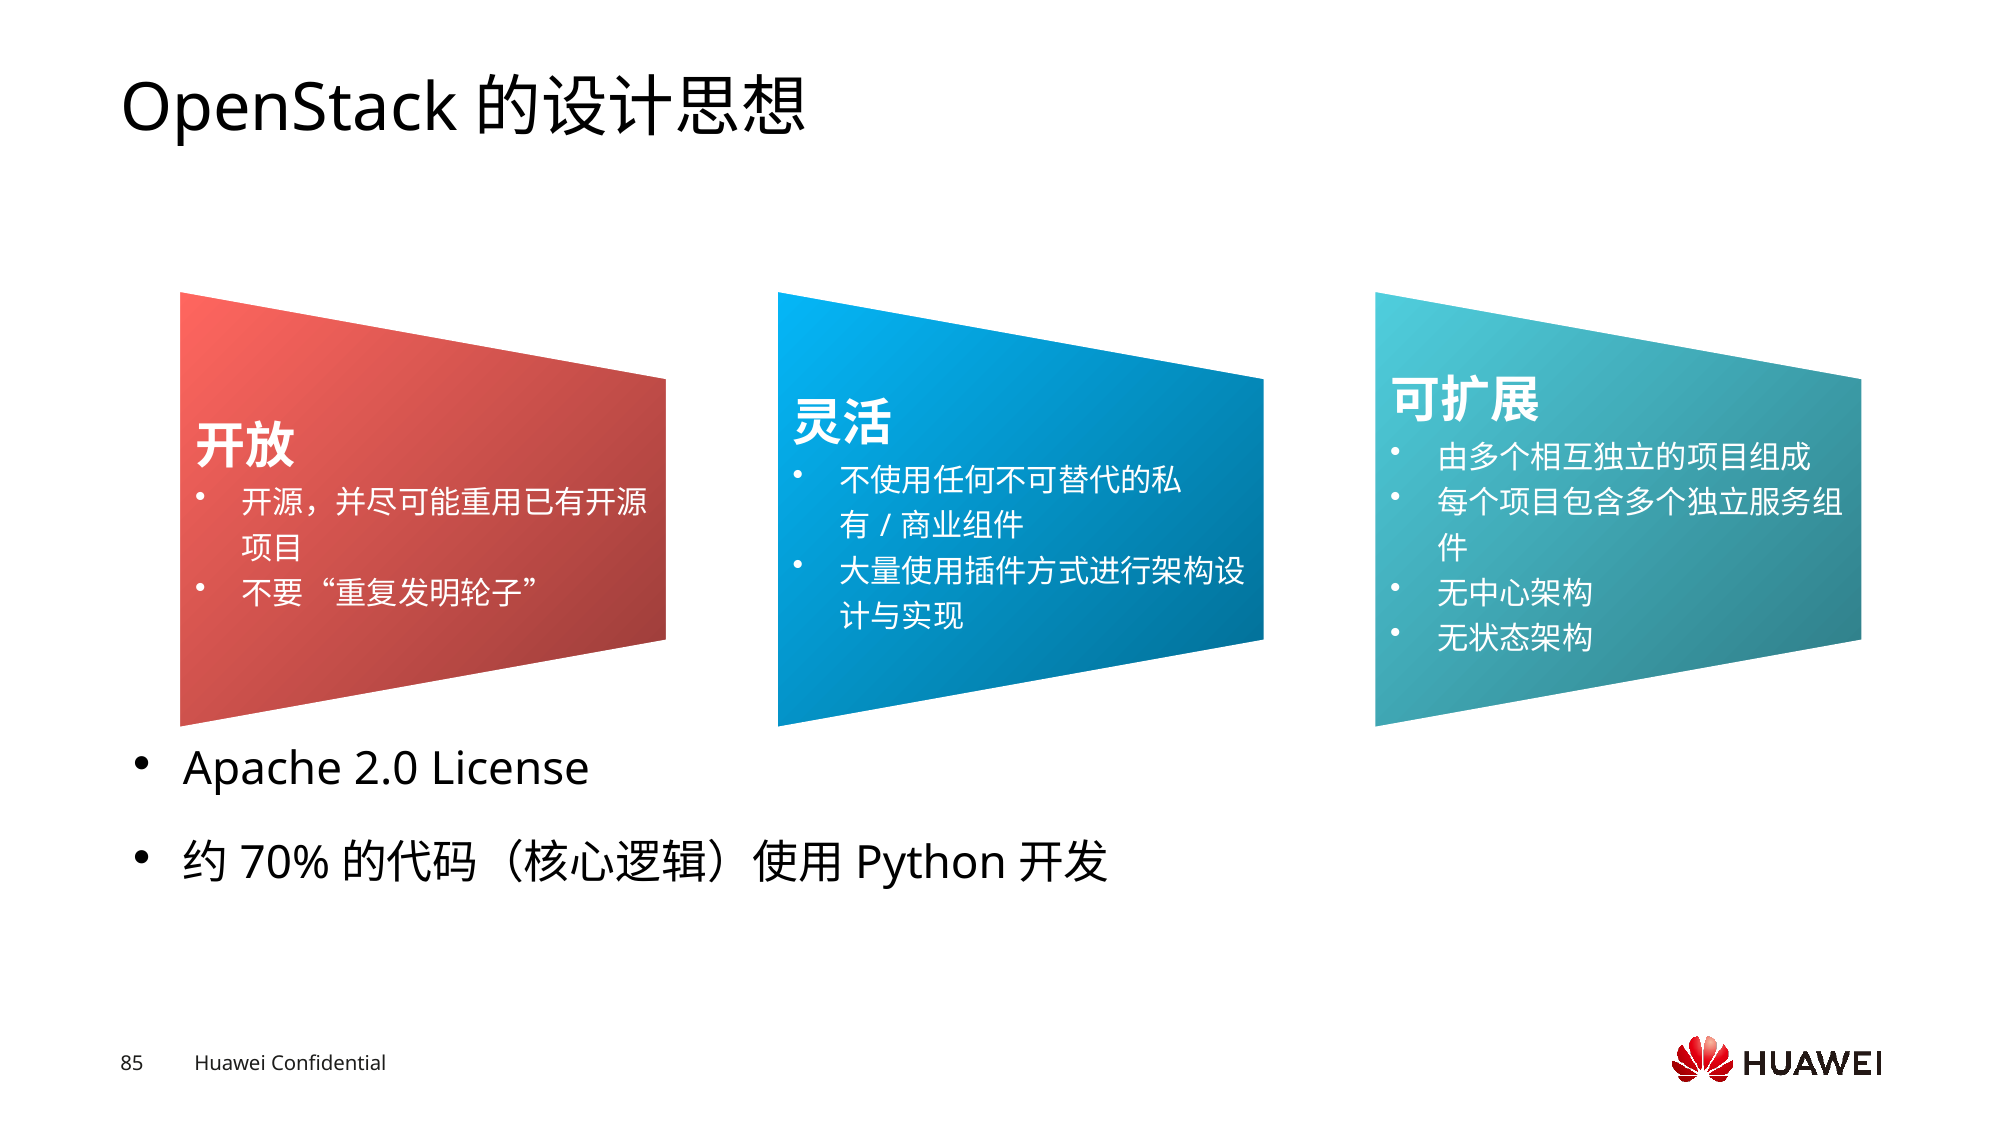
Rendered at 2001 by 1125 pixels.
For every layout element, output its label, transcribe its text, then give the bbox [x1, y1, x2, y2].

list Apache 2.0 License 约70%的代码（核心逻辑）使用Python开发 [119, 171, 1881, 973]
title OpenStack的设计思想 [120, 73, 1880, 154]
picture [1672, 1036, 1881, 1082]
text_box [179, 290, 1863, 728]
